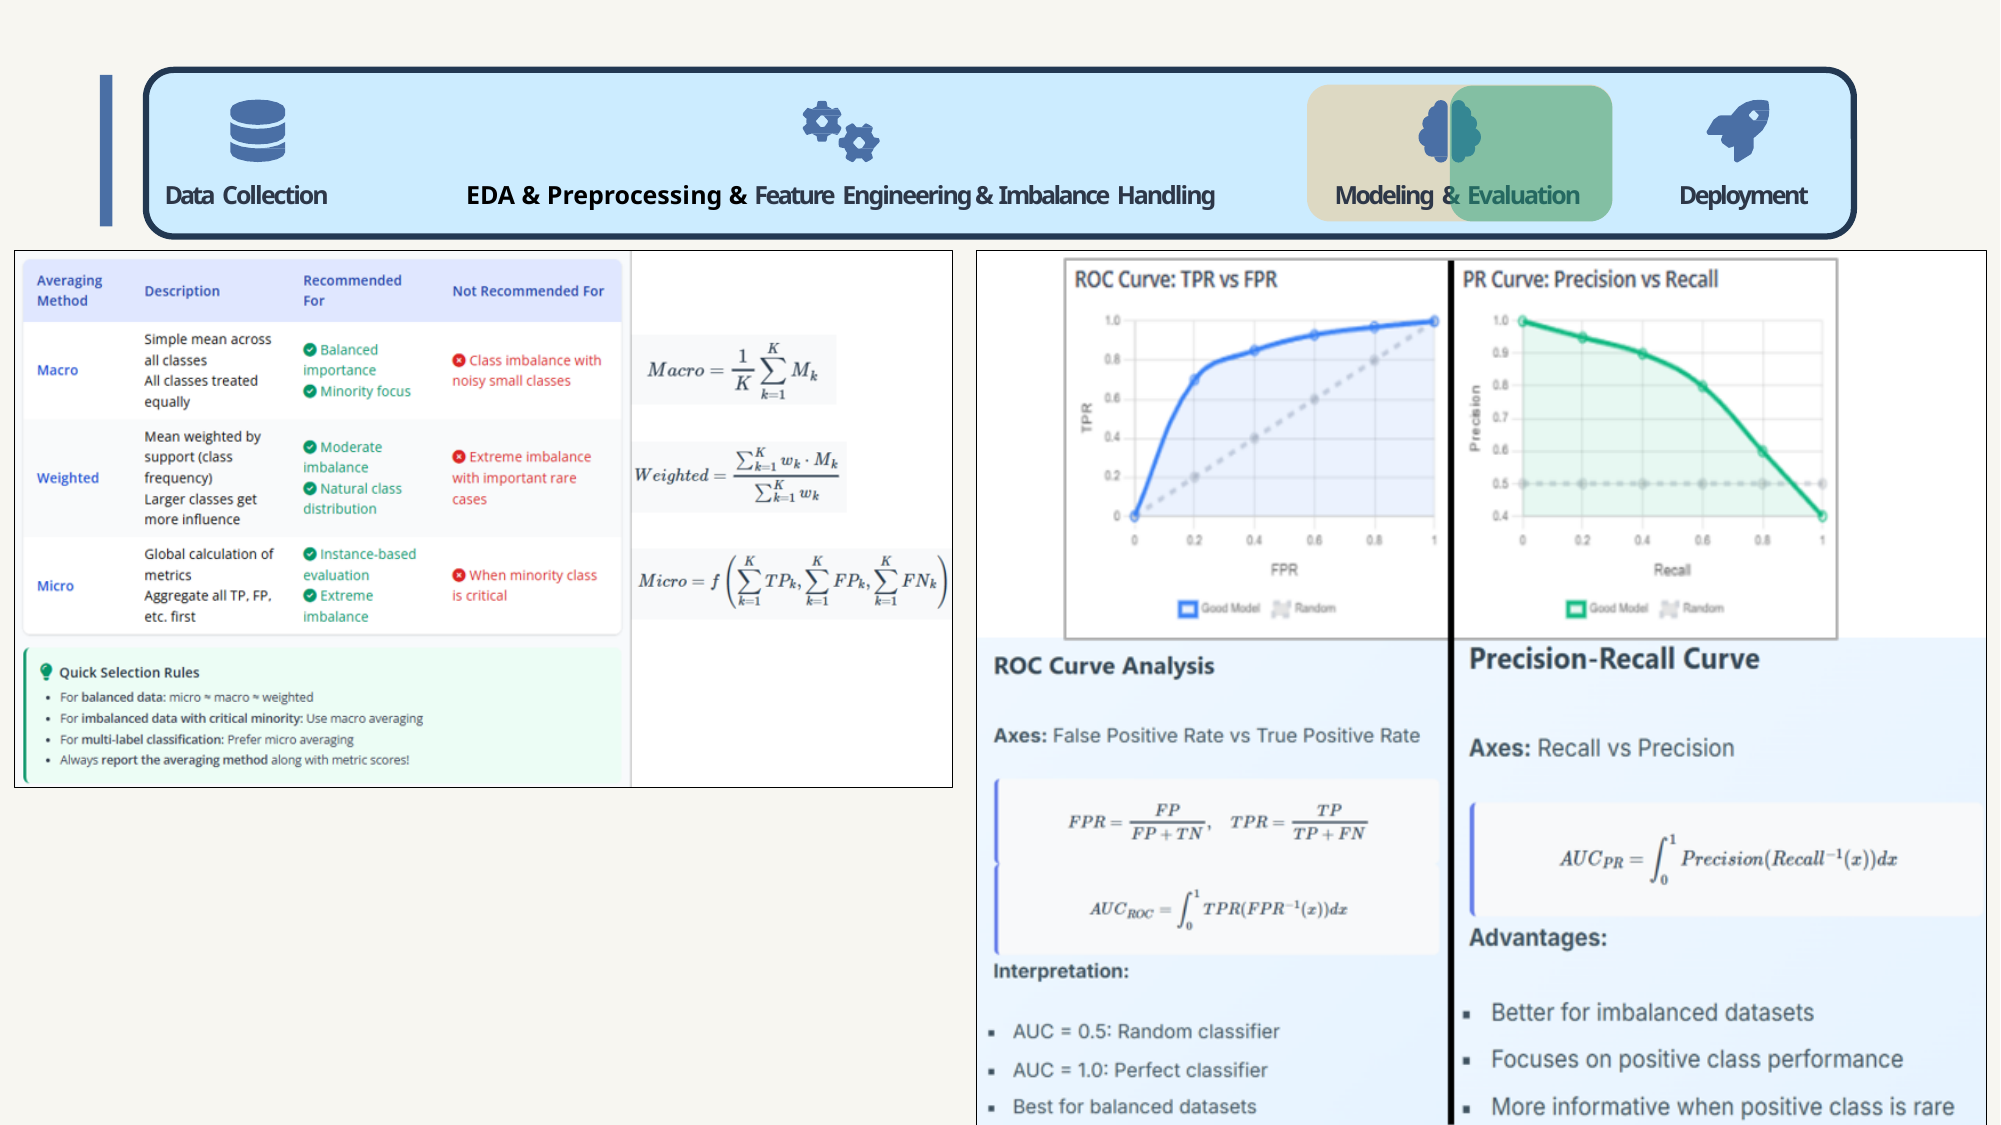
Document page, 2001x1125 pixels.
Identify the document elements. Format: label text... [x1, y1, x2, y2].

text_box [838, 123, 880, 163]
text_box [1304, 82, 1610, 224]
text_box [1418, 100, 1448, 163]
picture [14, 250, 953, 788]
text_box [230, 122, 286, 145]
text_box [802, 100, 842, 142]
text_box Deployment [1676, 177, 1838, 210]
text_box Data Collection [162, 177, 350, 210]
text_box [143, 67, 1857, 239]
text_box [230, 141, 286, 163]
text_box [230, 99, 286, 125]
text_box EDA & Preprocessing & Feature Engineering & Imbalance Handling [435, 177, 1247, 210]
text_box [1706, 99, 1770, 163]
text_box [1447, 83, 1615, 224]
picture [976, 250, 1986, 1125]
text_box Modeling & Evaluation [1332, 177, 1450, 210]
